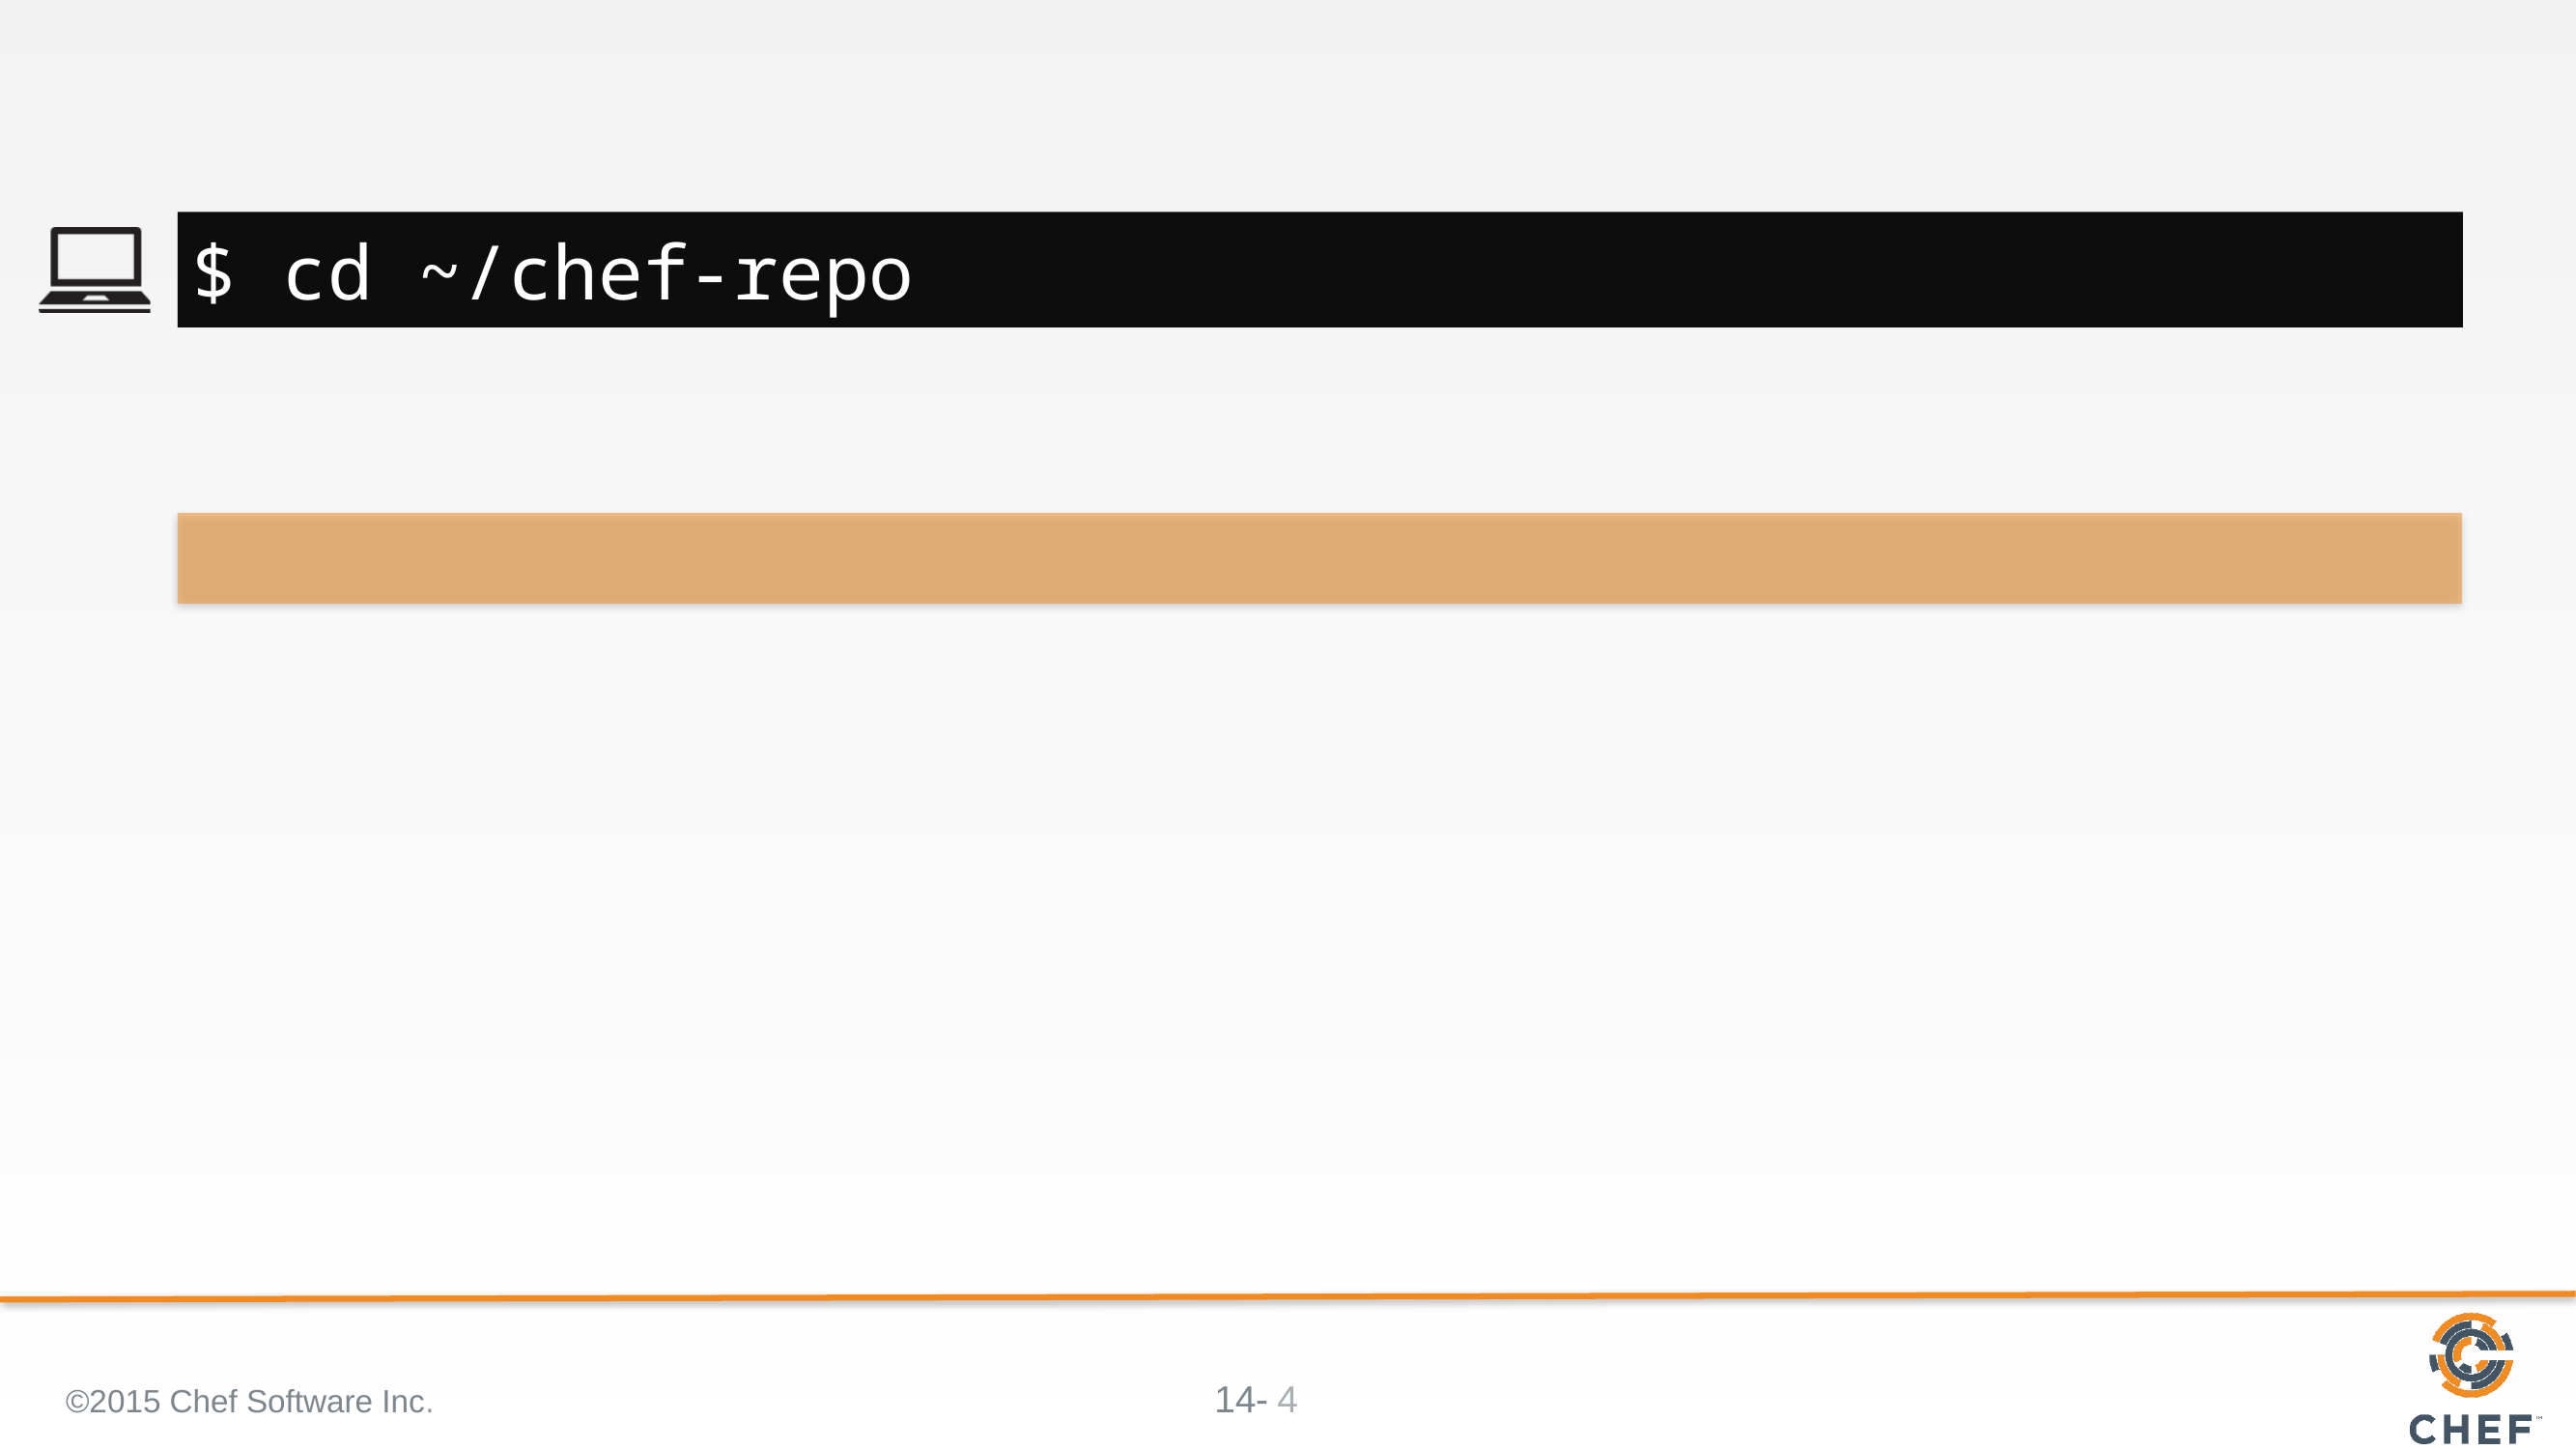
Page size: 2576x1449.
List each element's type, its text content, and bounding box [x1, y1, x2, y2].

slide_number 4 [998, 1359, 1578, 1437]
footer ©2015 Chef Software Inc. [51, 1359, 952, 1440]
list $ cd ~/chef-repo [177, 212, 2463, 327]
picture [2399, 1297, 2550, 1449]
